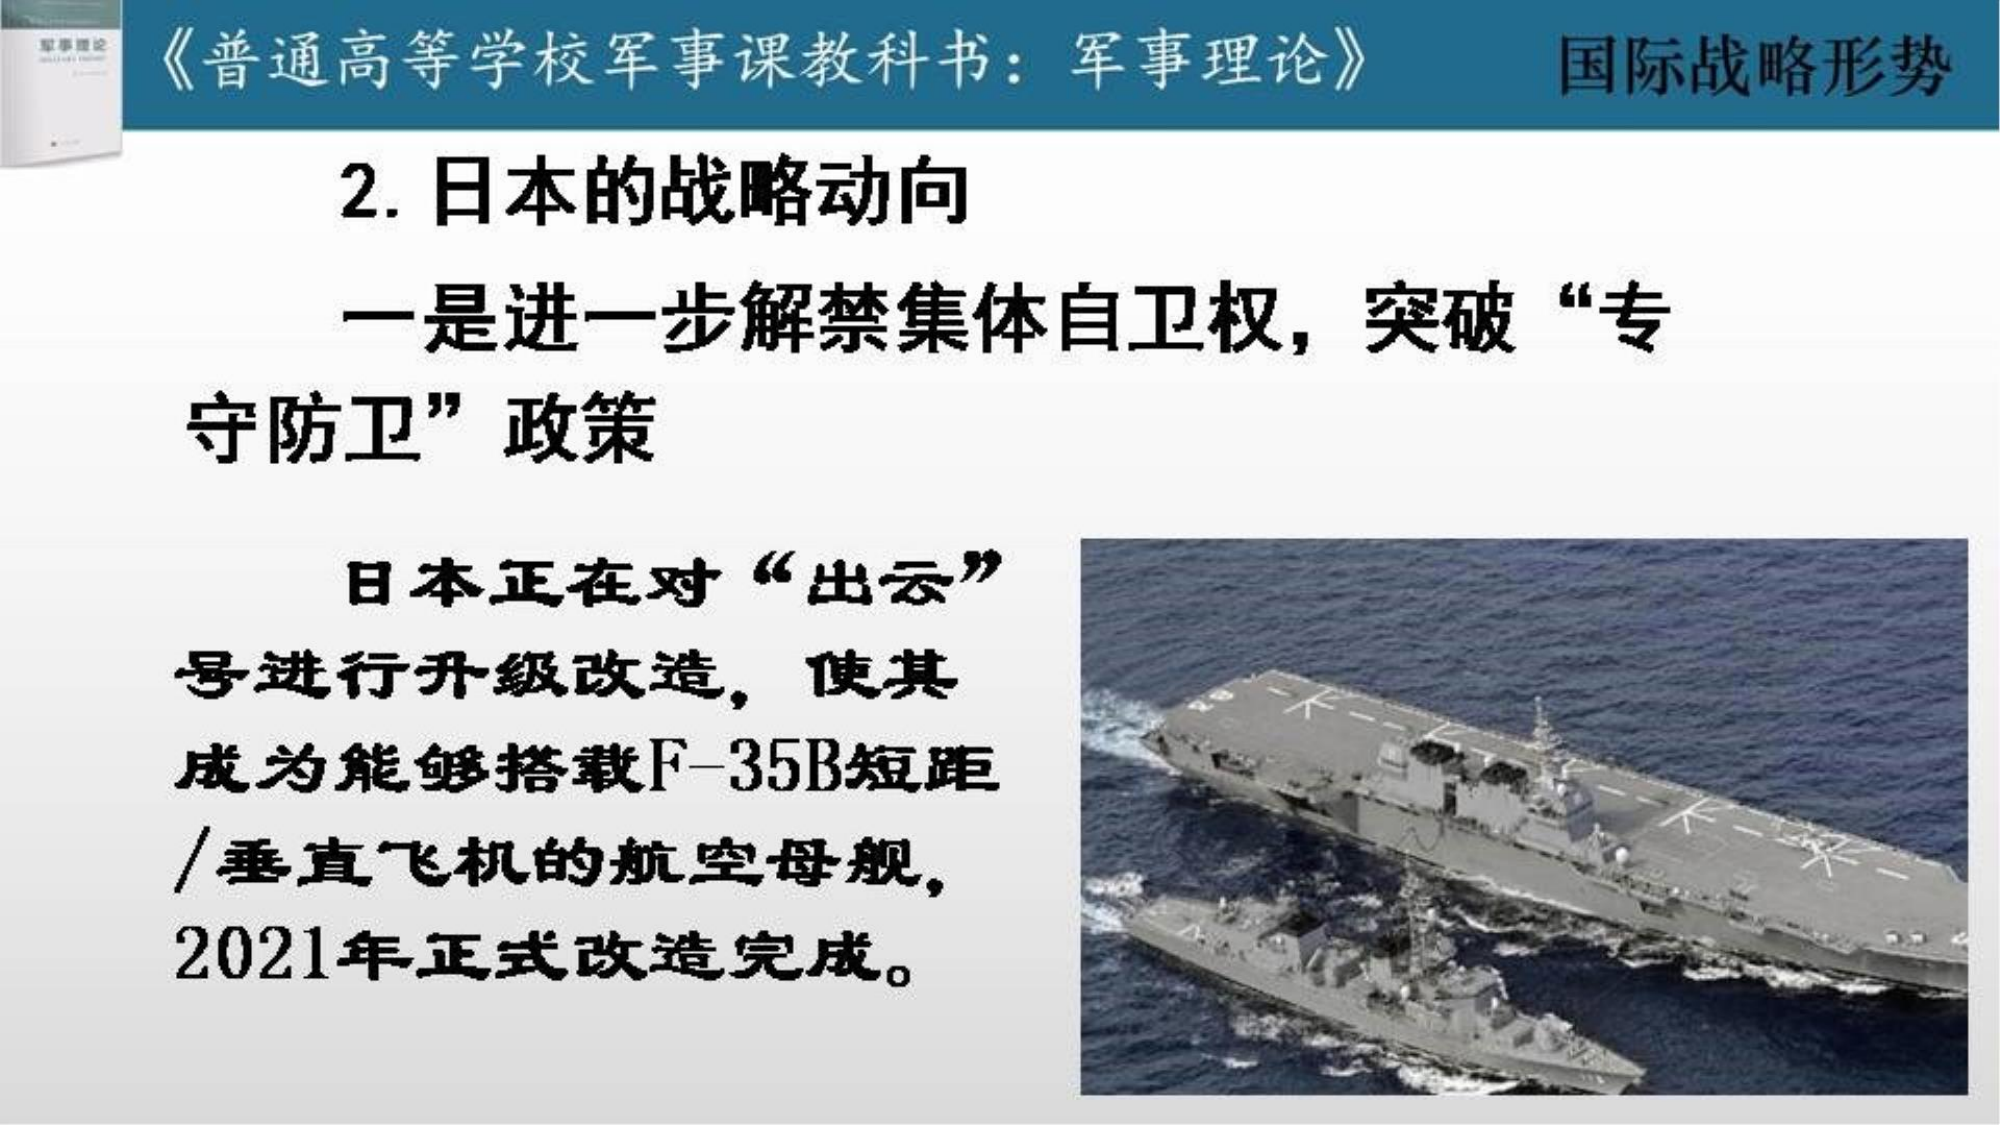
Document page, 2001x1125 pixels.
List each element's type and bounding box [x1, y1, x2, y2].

text_box [0, 0, 2000, 1125]
